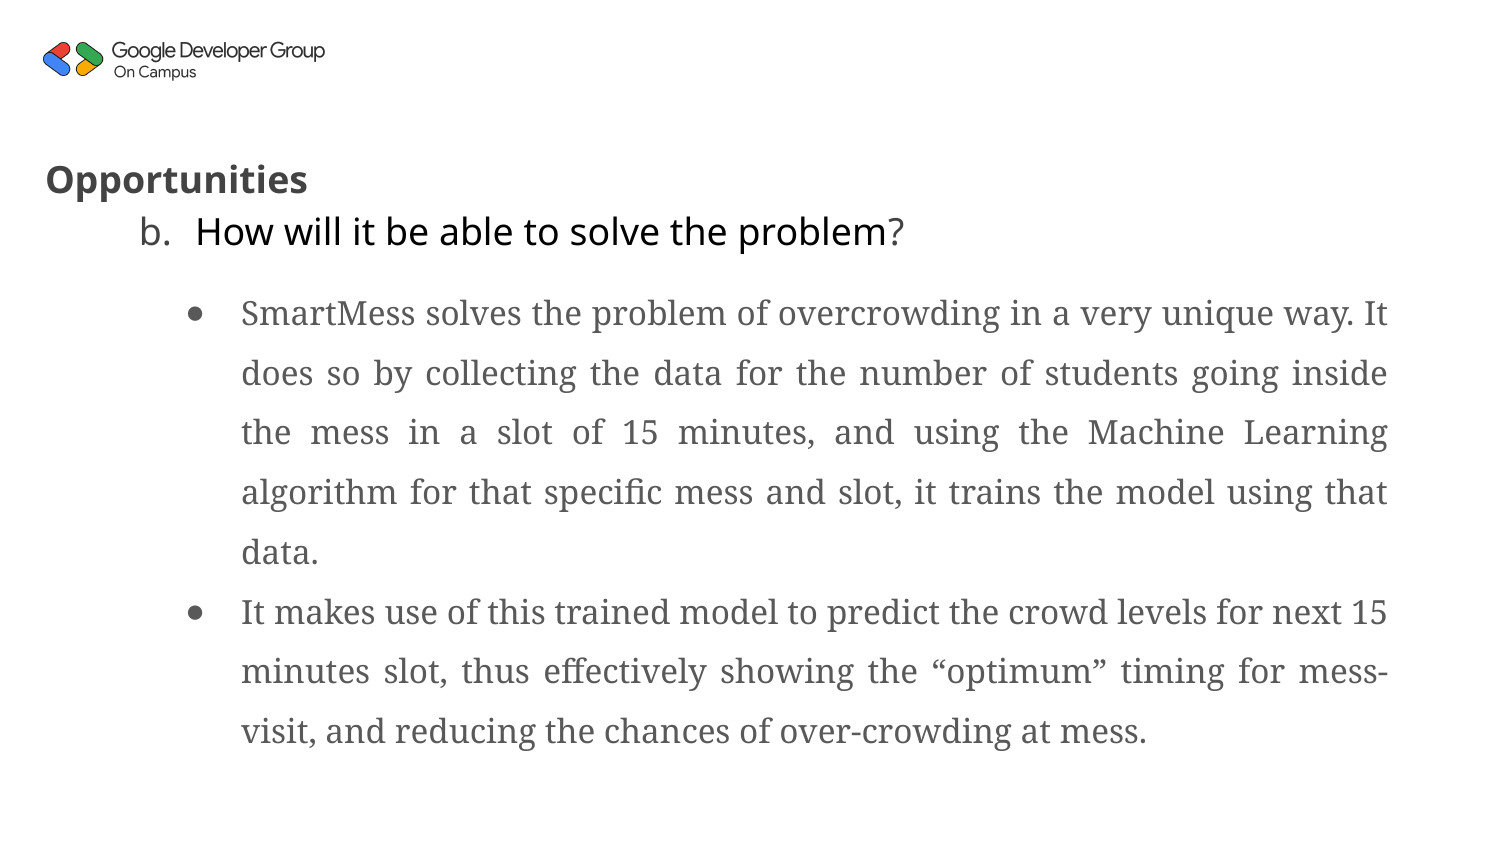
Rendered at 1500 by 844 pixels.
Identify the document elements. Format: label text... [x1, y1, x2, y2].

list SmartMess solves the problem of overcrowding in a very unique way. It does so by collecting the data for the number of students going inside the mess in a slot of 15 minutes, and using the Machine Learning algorithm for that specific mess and slot, it trains the model using that data. It makes use of this trained model to predict the crowd levels for next 15 minutes slot, thus effectively showing the “optimum” timing for mess-visit, and reducing the chances of over-crowding at mess. [151, 257, 1405, 794]
text_box Opportunities How will it be able to solve the problem? [30, 134, 1472, 297]
picture [25, 28, 327, 83]
